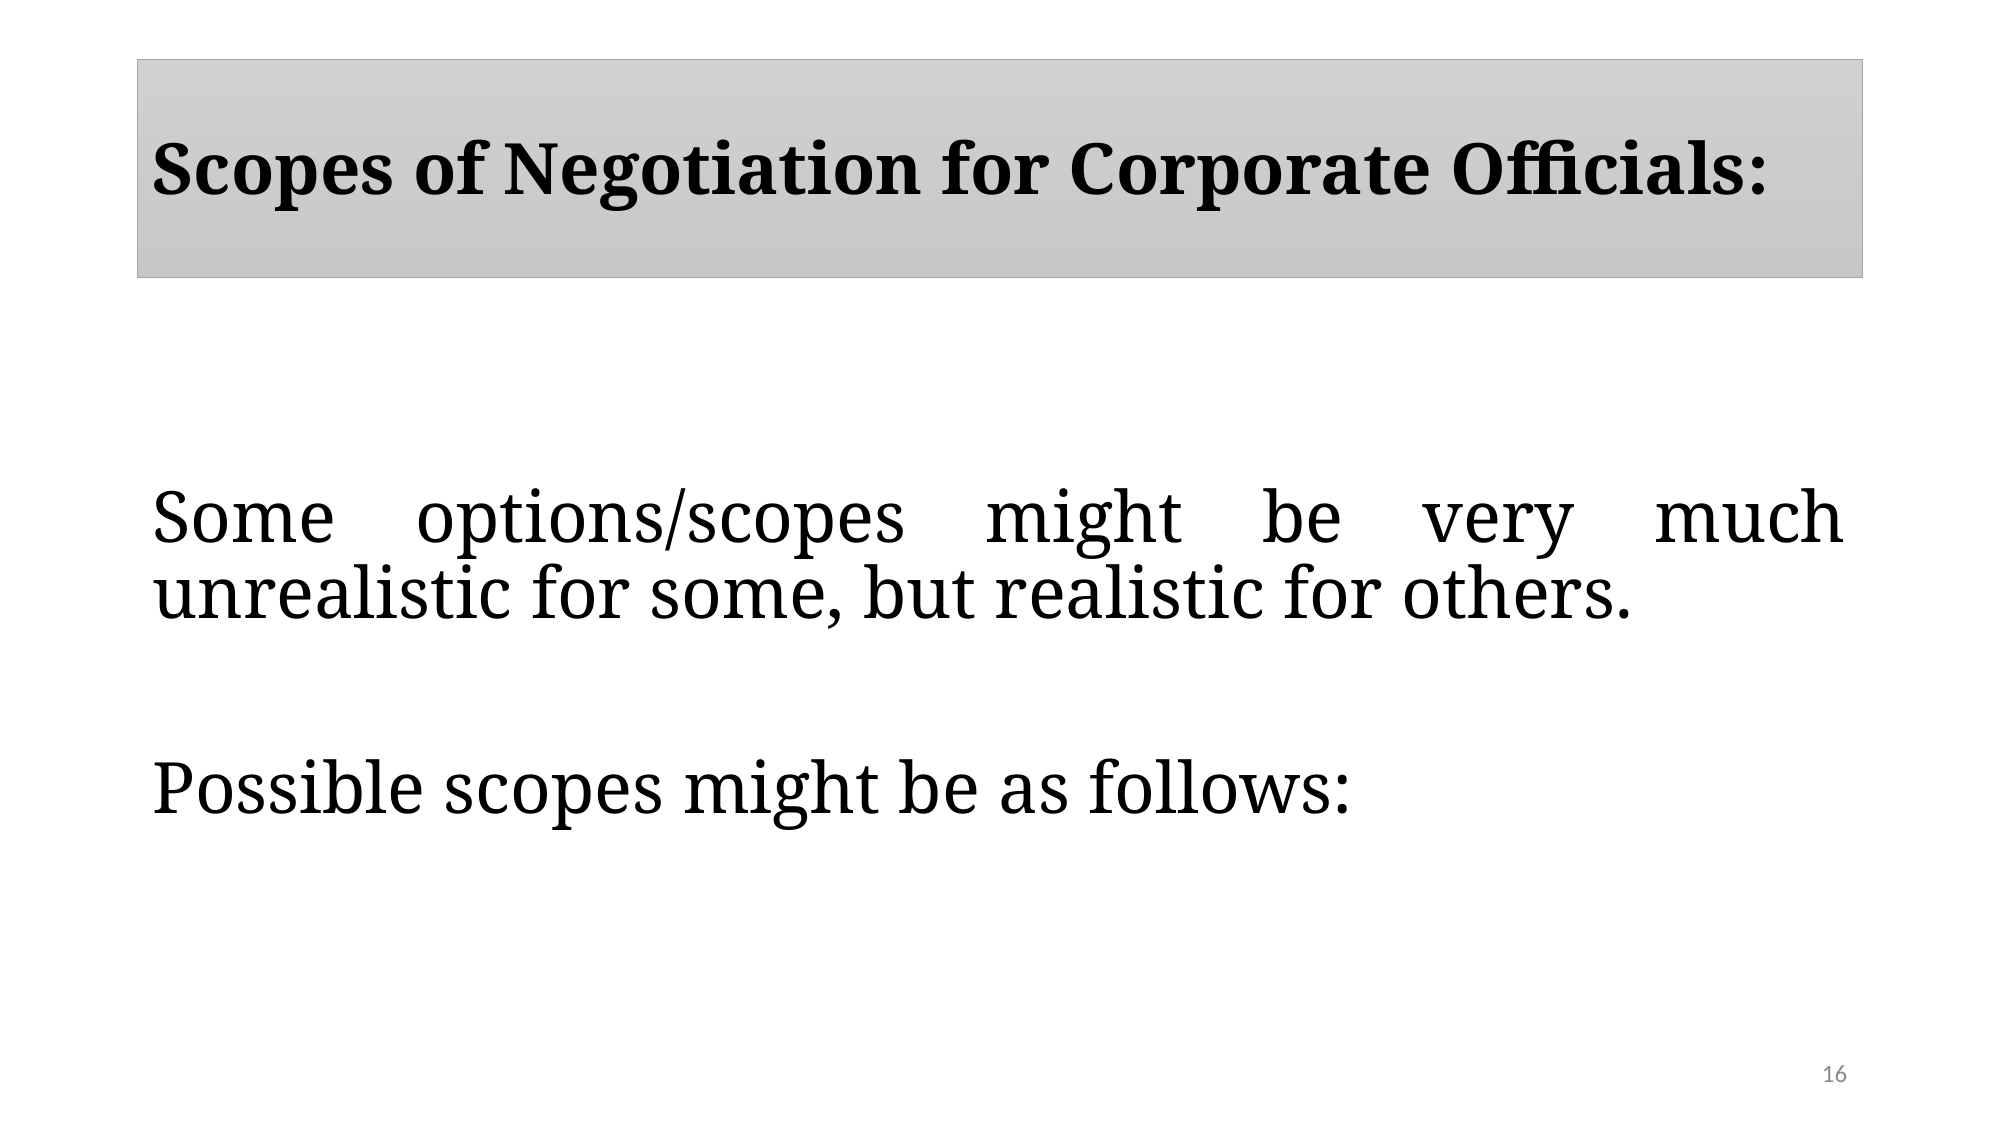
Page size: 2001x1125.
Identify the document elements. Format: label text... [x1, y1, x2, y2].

slide_number 16 [1412, 1042, 1863, 1103]
list Some options/scopes might be very much unrealistic for some, but realistic for others. Possible scopes might be as follows: [137, 299, 1863, 1014]
title Scopes of Negotiation for Corporate Officials: [137, 59, 1863, 278]
